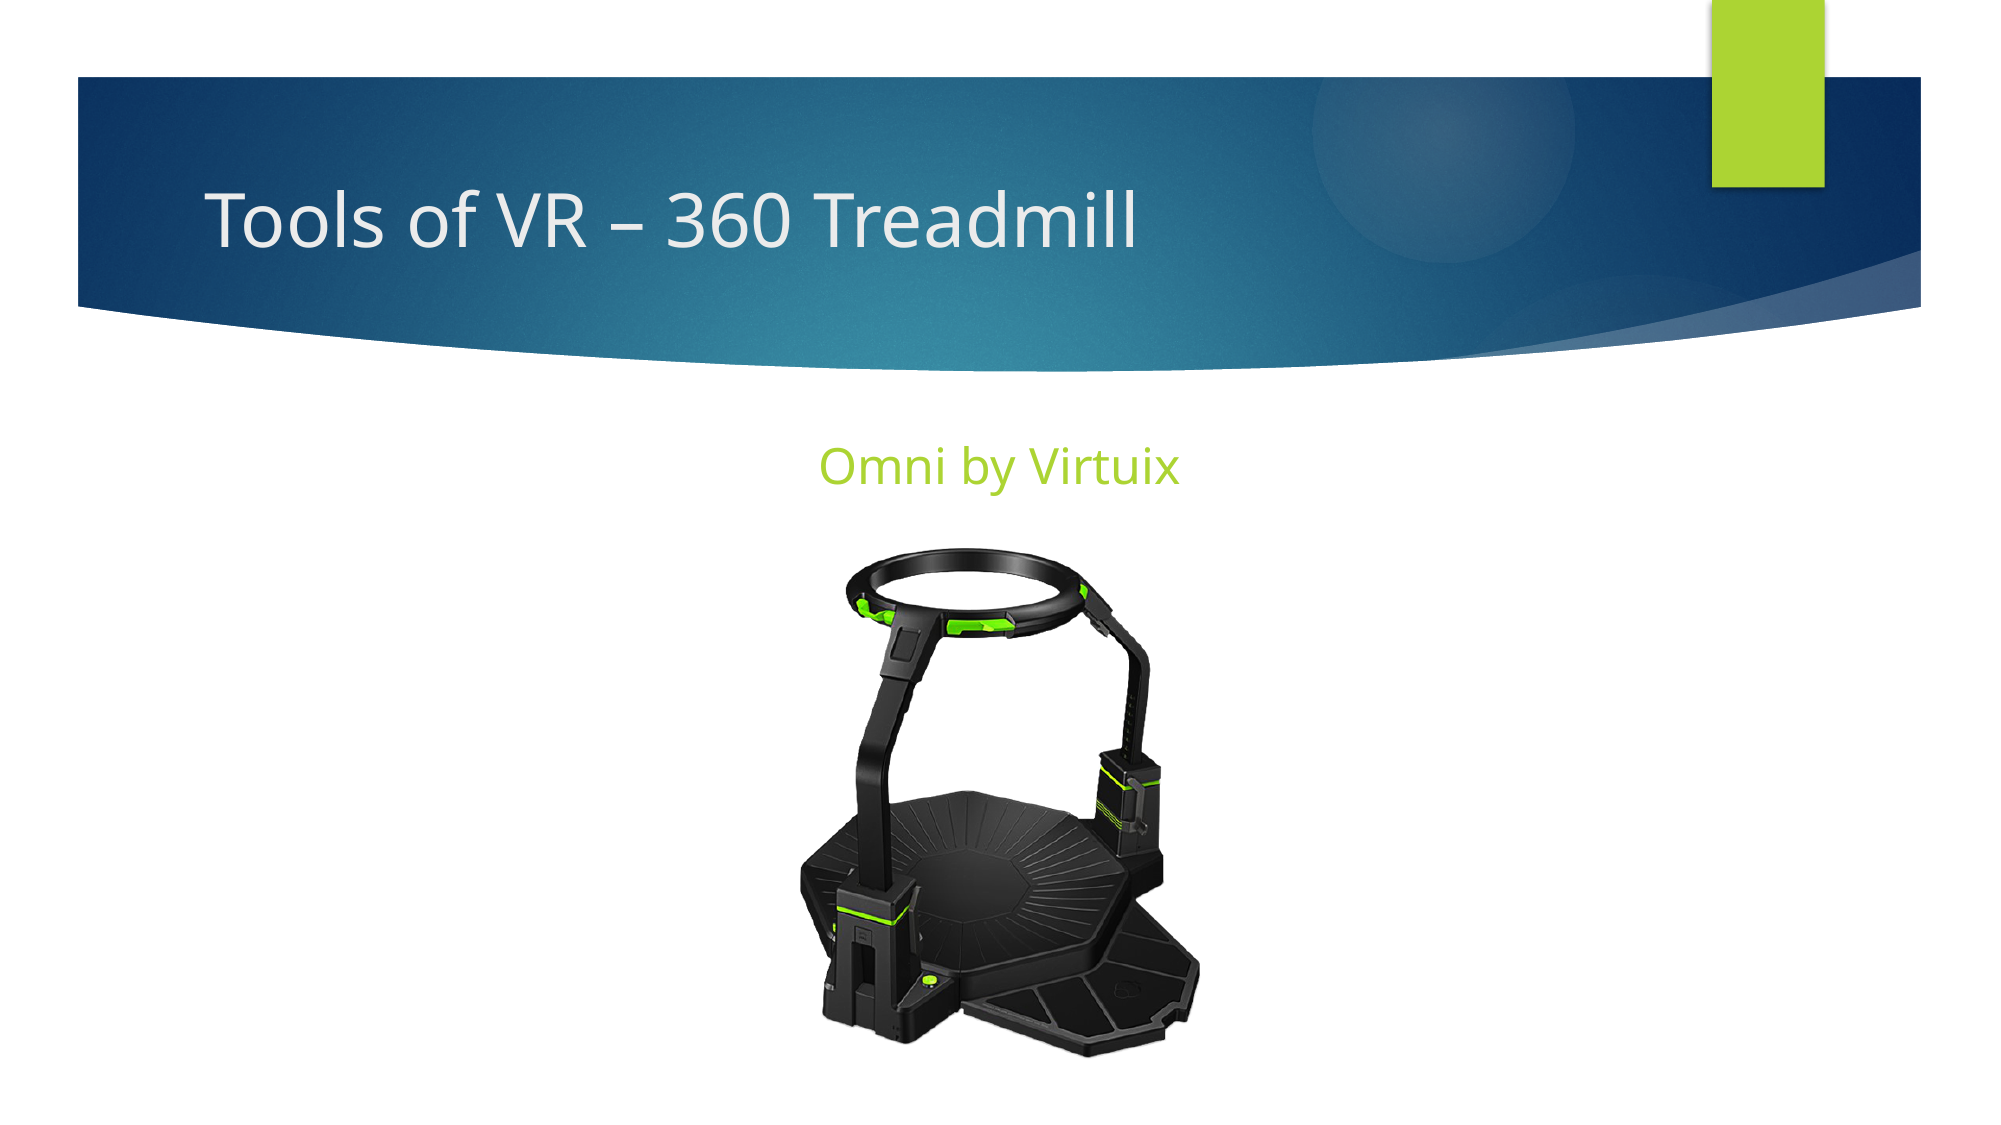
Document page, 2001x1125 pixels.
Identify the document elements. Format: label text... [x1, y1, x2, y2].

title Tools of VR – 360 Treadmill [189, 159, 1627, 276]
picture [723, 528, 1277, 1074]
list Omni by Virtuix [281, 427, 1719, 529]
